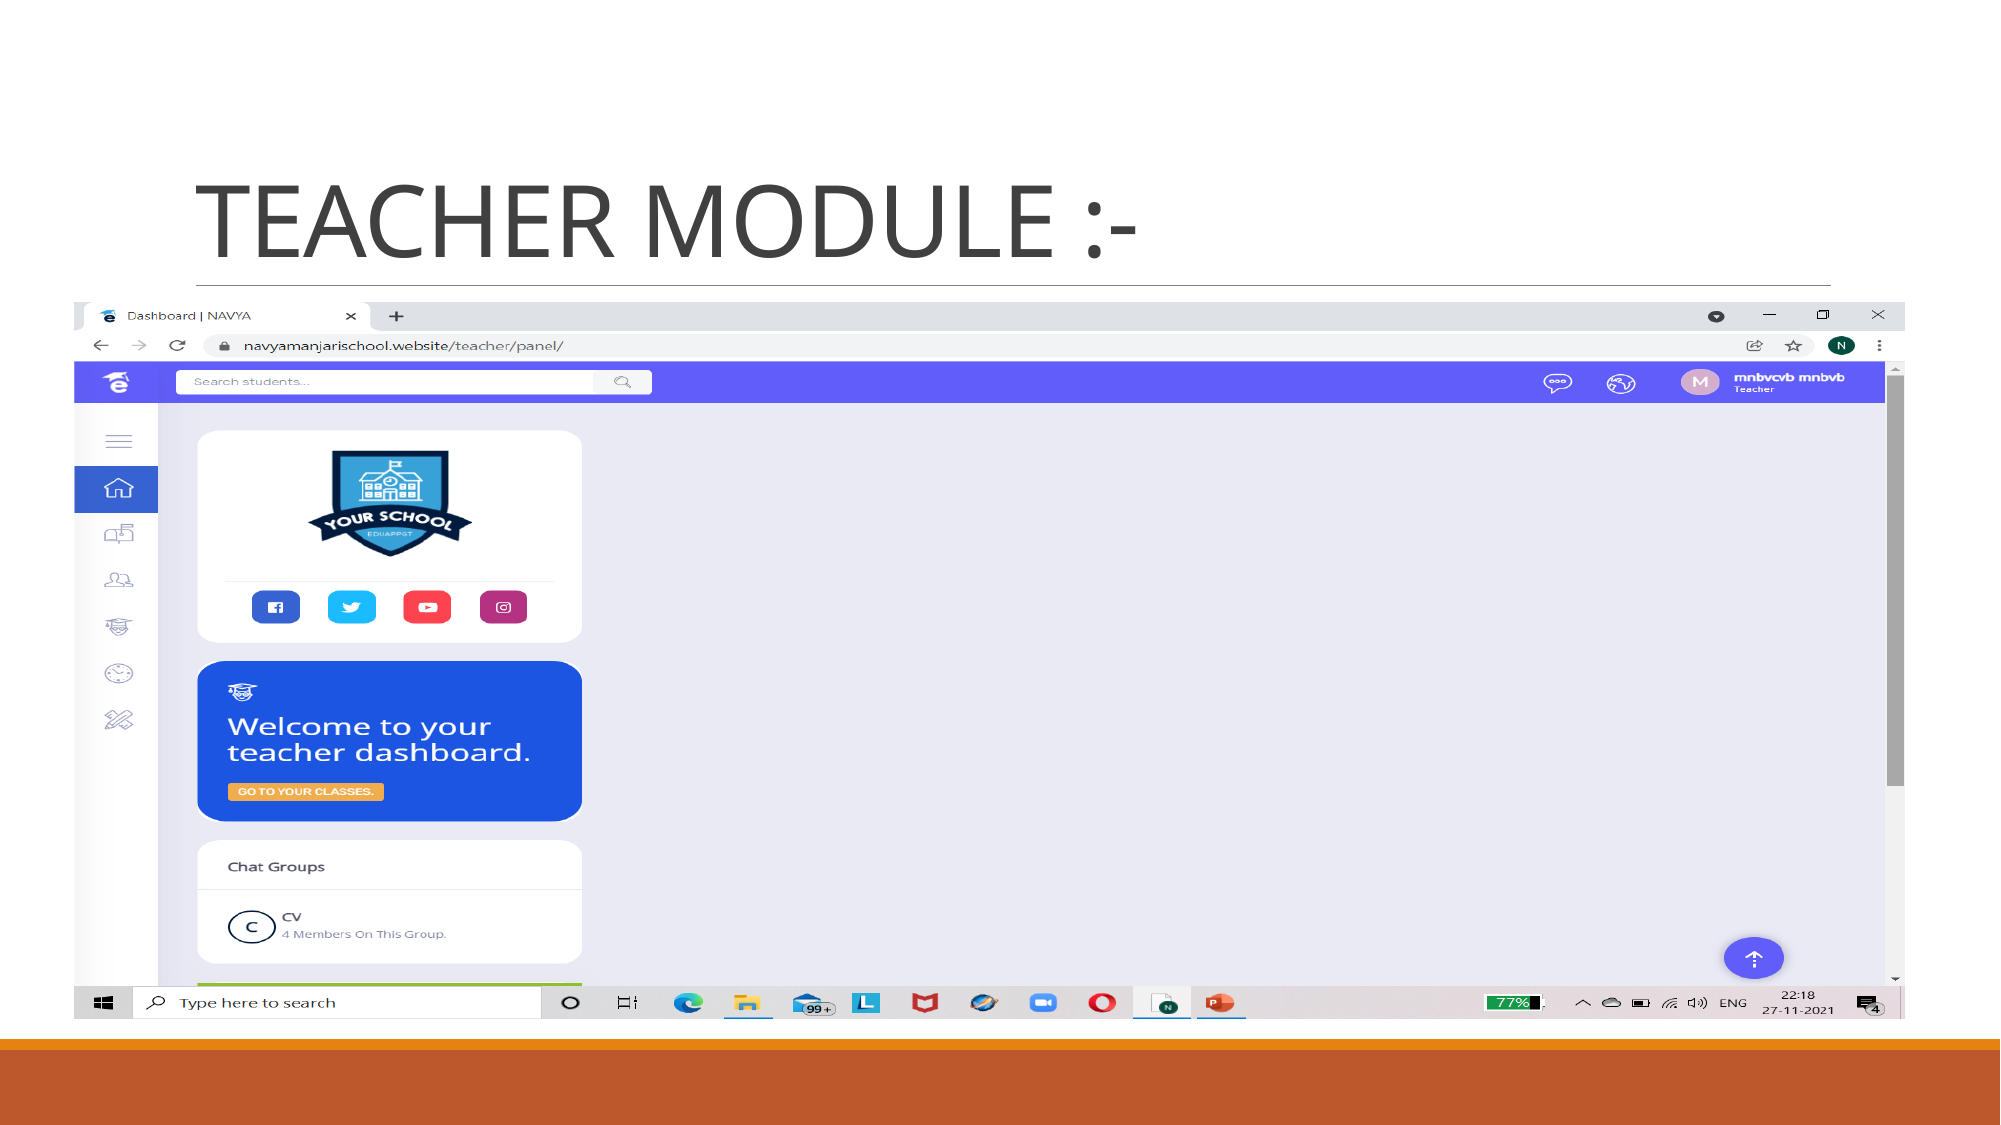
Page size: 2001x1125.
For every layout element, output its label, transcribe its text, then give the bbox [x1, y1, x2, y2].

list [73, 302, 1906, 1019]
title TEACHER MODULE :- [180, 47, 1830, 285]
